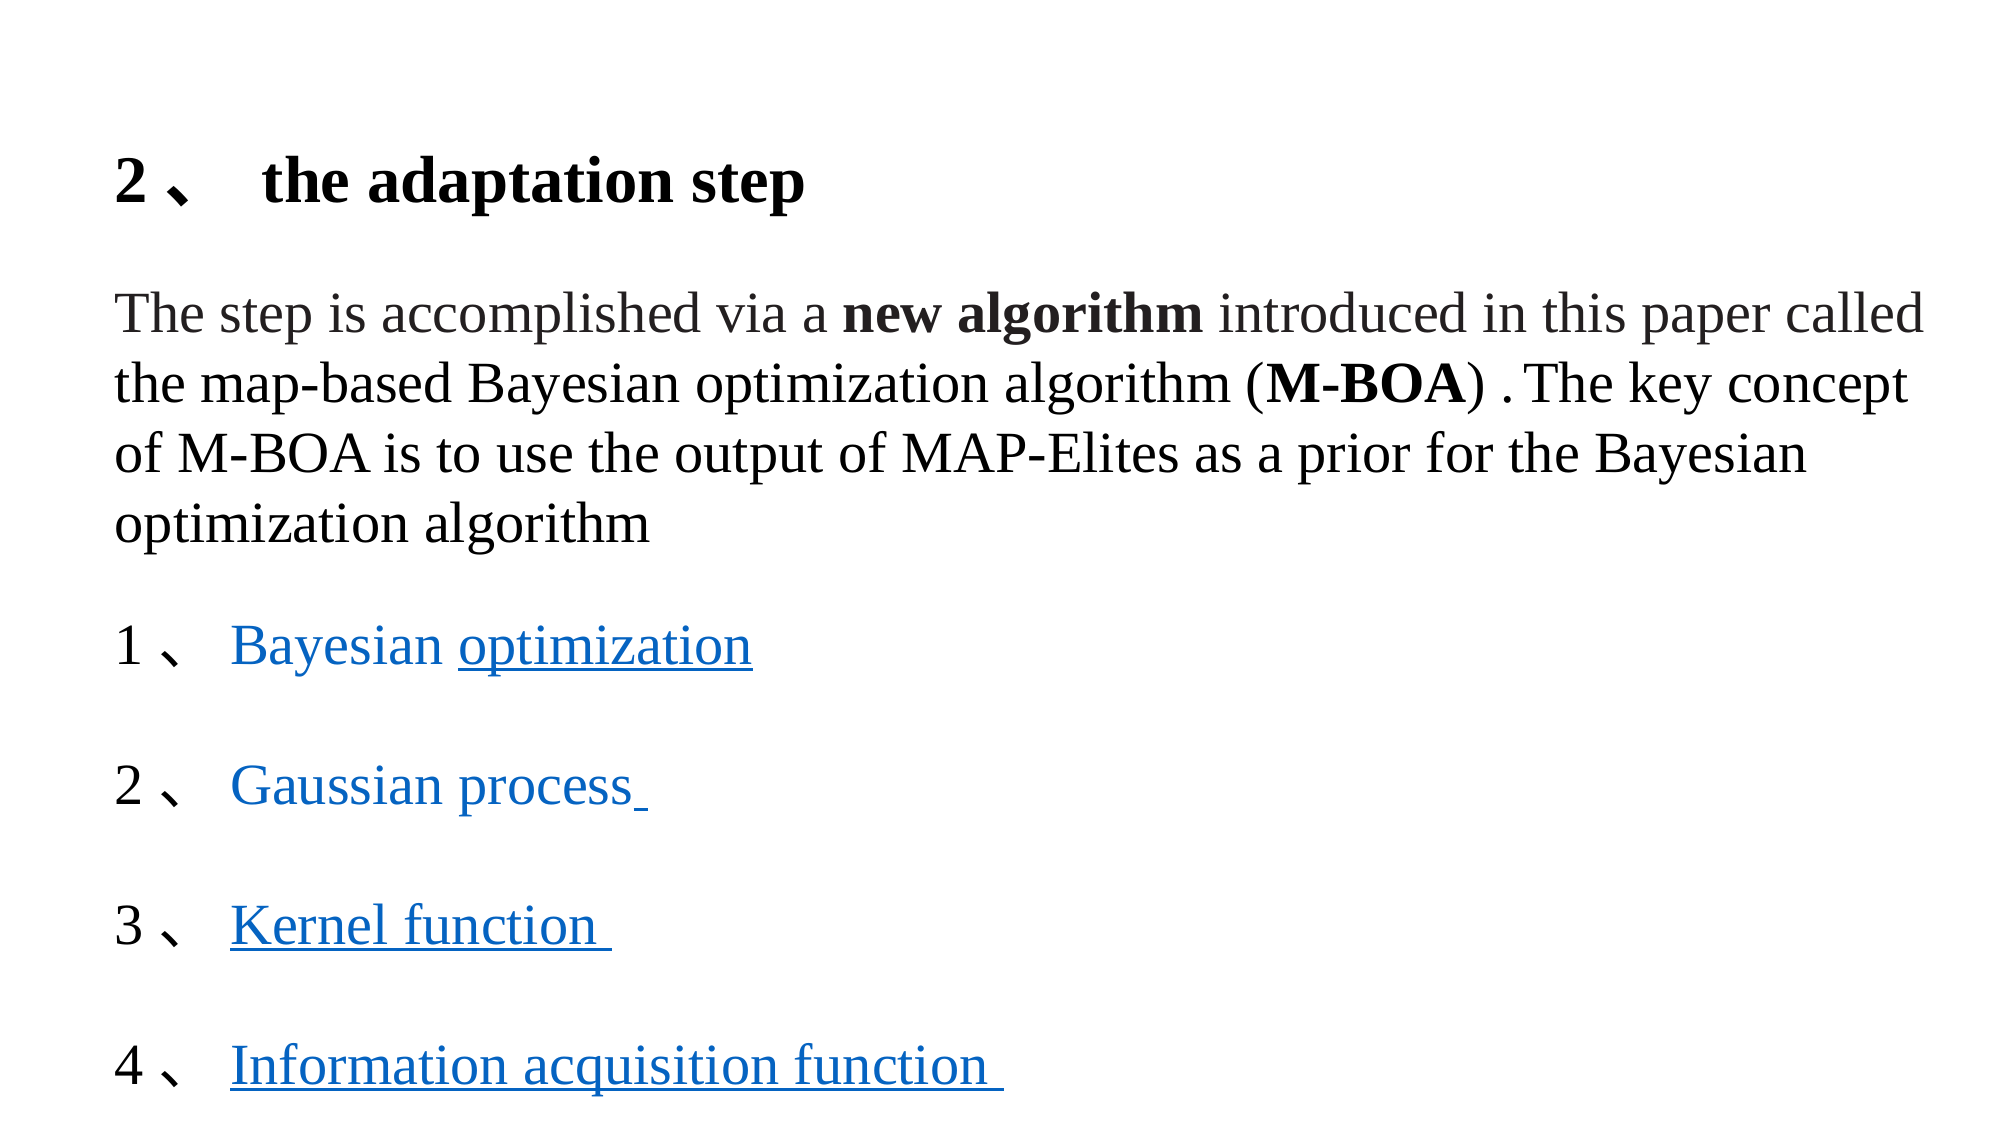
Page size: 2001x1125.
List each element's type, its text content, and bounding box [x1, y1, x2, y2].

text_box 1、Bayesian optimization 2、Gaussian process 3、Kernel function 4、Information acquisition function [100, 599, 1900, 1104]
text_box The step is accomplished via a new algorithm introduced in this paper called the map-based Bayesian optimization algorithm (M-BOA) . The key concept of M-BOA is to use the output of MAP-Elites as a prior for the Bayesian optimization algorithm [100, 266, 1948, 607]
text_box 2、 the adaptation step [100, 128, 1967, 224]
